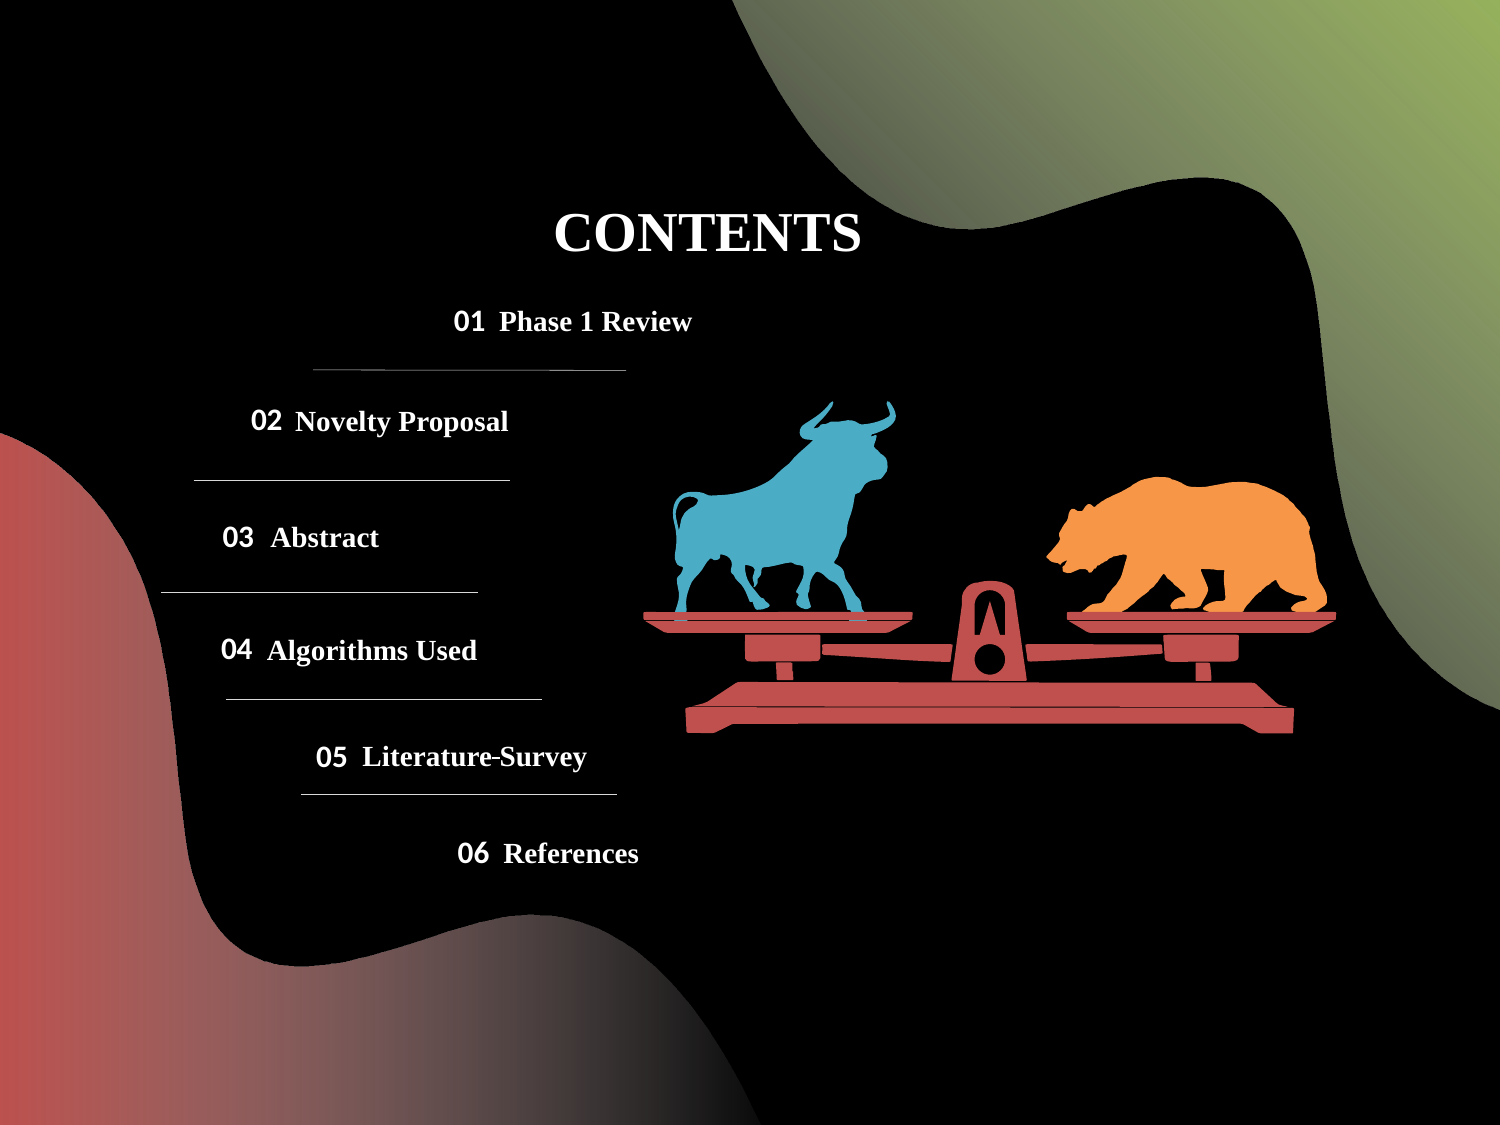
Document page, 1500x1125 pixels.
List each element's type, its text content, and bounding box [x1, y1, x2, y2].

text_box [205, 620, 616, 675]
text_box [643, 414, 1337, 734]
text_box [235, 391, 743, 446]
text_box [438, 293, 849, 347]
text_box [442, 824, 853, 878]
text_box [300, 728, 712, 782]
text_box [206, 508, 620, 562]
text_box CONTENTS [524, 187, 892, 270]
